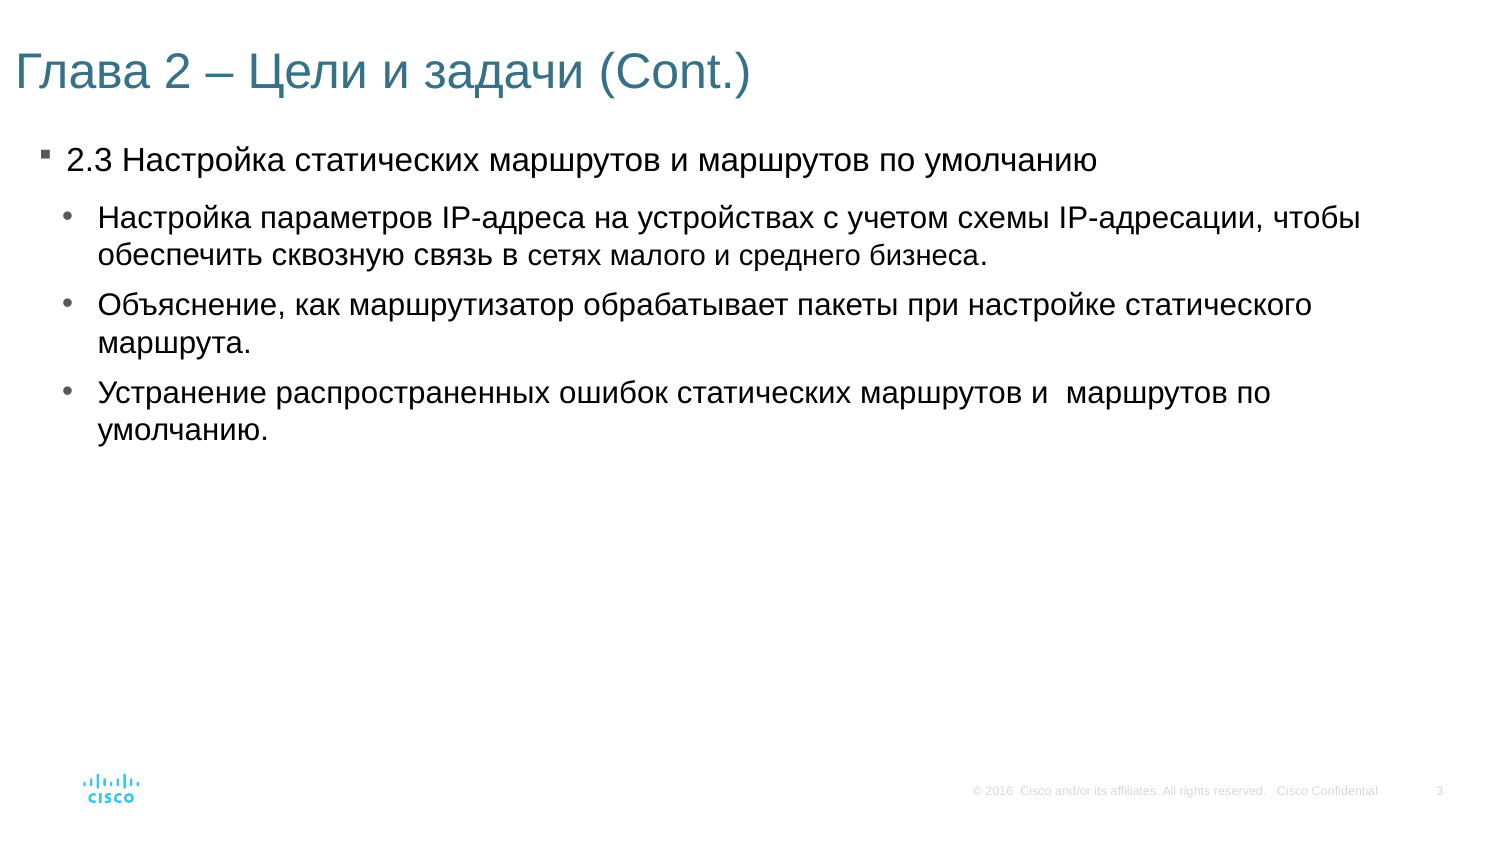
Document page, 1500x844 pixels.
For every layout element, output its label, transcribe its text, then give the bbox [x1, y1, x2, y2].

list 2.3 Настройка статических маршрутов и маршрутов по умолчанию Настройка параметров IP-адреса на устройствах с учетом схемы IP-адресации, чтобы обеспечить сквозную связь в сетях малого и среднего бизнеса. Объяснение, как маршрутизатор обрабатывает пакеты при настройке статического маршрута. Устранение распространенных ошибок статических маршрутов и маршрутов по умолчанию. [23, 131, 1476, 813]
title Глава 2 – Цели и задачи (Cont.) [0, 6, 1500, 131]
